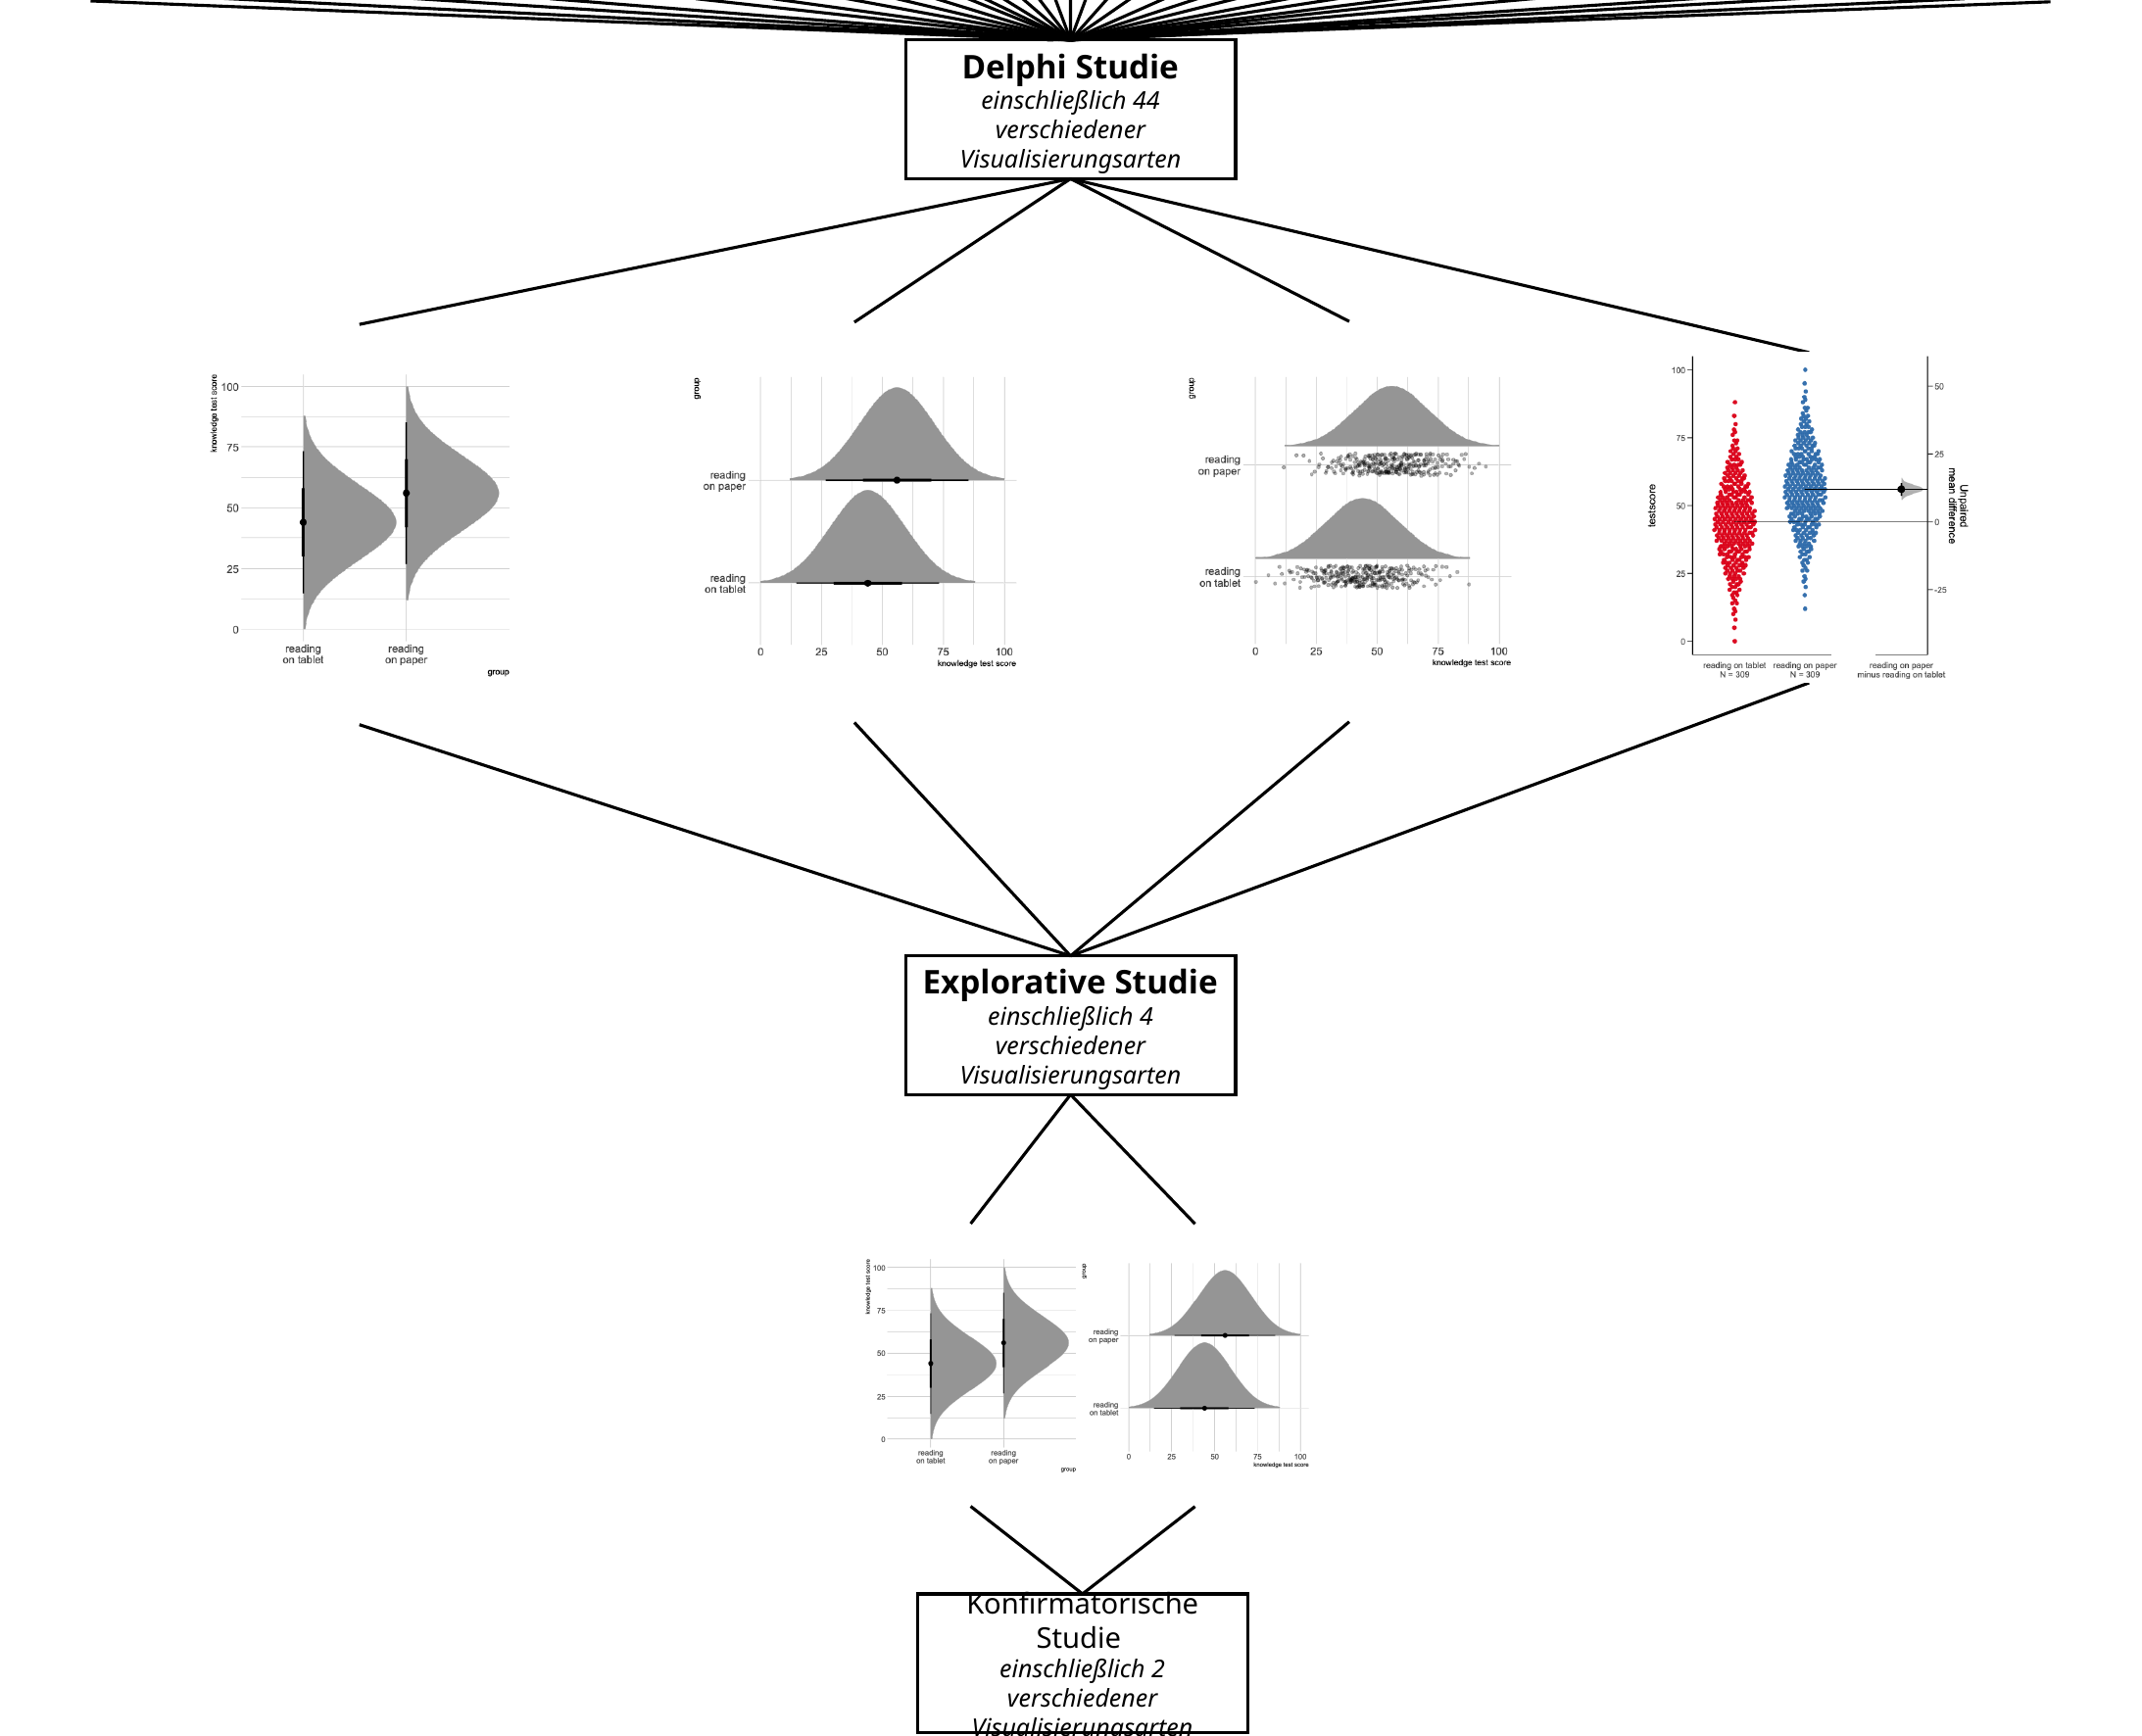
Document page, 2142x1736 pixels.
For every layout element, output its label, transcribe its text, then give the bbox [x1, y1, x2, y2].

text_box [853, 177, 1070, 323]
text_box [1070, 682, 1810, 957]
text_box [189, 0, 1071, 41]
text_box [1069, 1093, 1196, 1225]
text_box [970, 1093, 1069, 1225]
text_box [359, 724, 853, 957]
picture [1643, 352, 1975, 684]
picture [1148, 320, 1550, 723]
text_box Explorative Studie einschließlich 4 verschiedener Visualisierungsarten [904, 957, 1238, 1096]
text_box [1082, 1508, 1196, 1595]
text_box Delphi Studie einschließlich 44 verschiedener Visualisierungsarten [904, 41, 1238, 177]
text_box Konfirmatorische Studie einschließlich 2 verschiedener Visualisierungsarten [916, 1592, 1249, 1734]
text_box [359, 177, 853, 325]
picture [158, 323, 560, 726]
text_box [1072, 1, 2052, 41]
picture [654, 321, 1055, 723]
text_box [1070, 177, 1810, 354]
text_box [970, 1508, 1082, 1595]
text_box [853, 721, 1069, 957]
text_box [89, 0, 189, 41]
picture [828, 1223, 1338, 1508]
